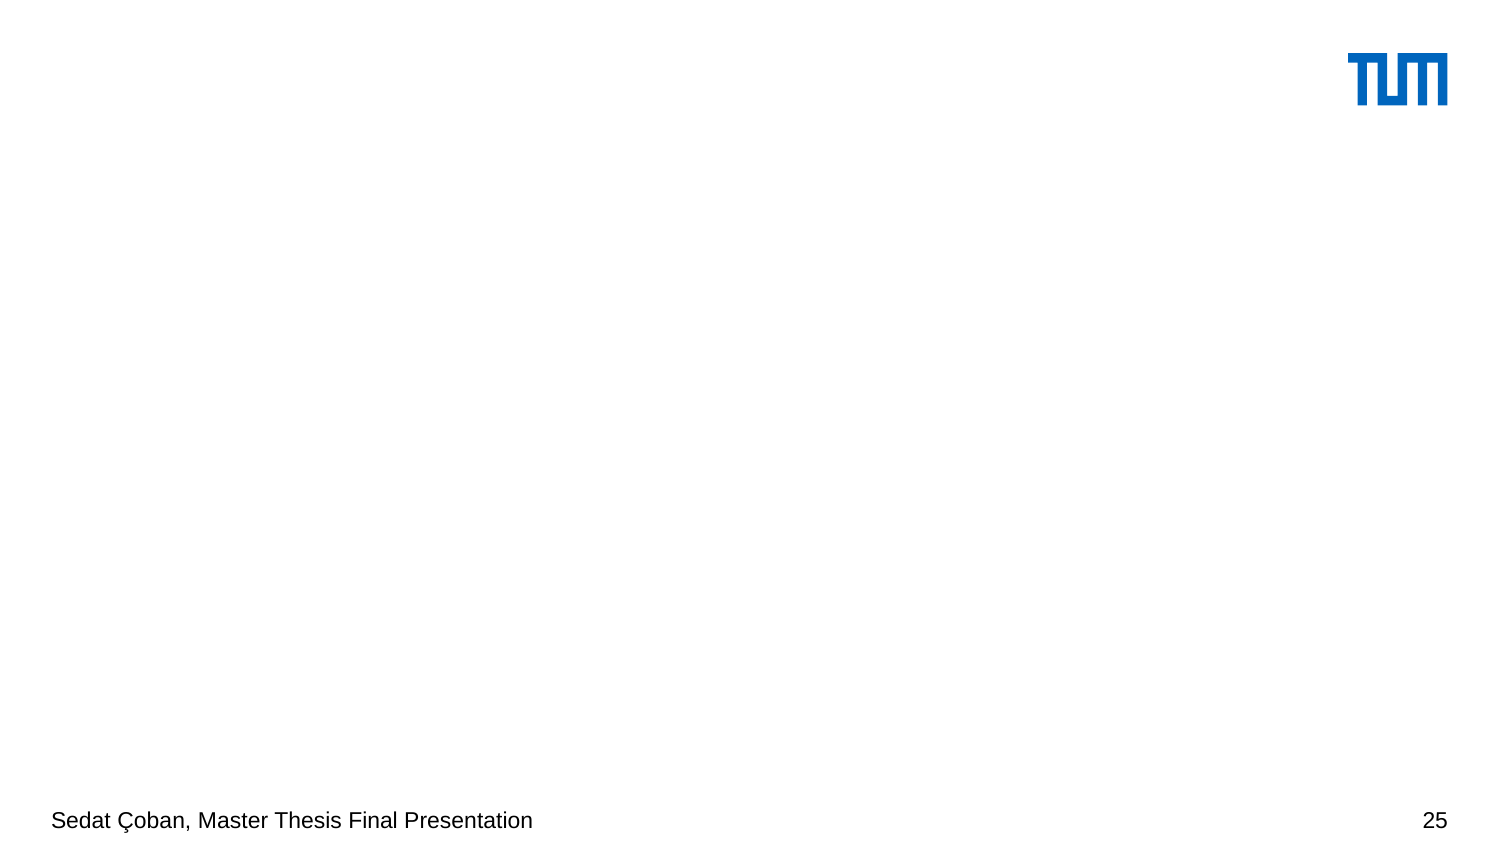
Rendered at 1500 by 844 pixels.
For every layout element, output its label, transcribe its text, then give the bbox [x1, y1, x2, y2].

slide_number 25 [1112, 796, 1448, 842]
footer Sedat Çoban, Master Thesis Final Presentation [51, 796, 1112, 842]
